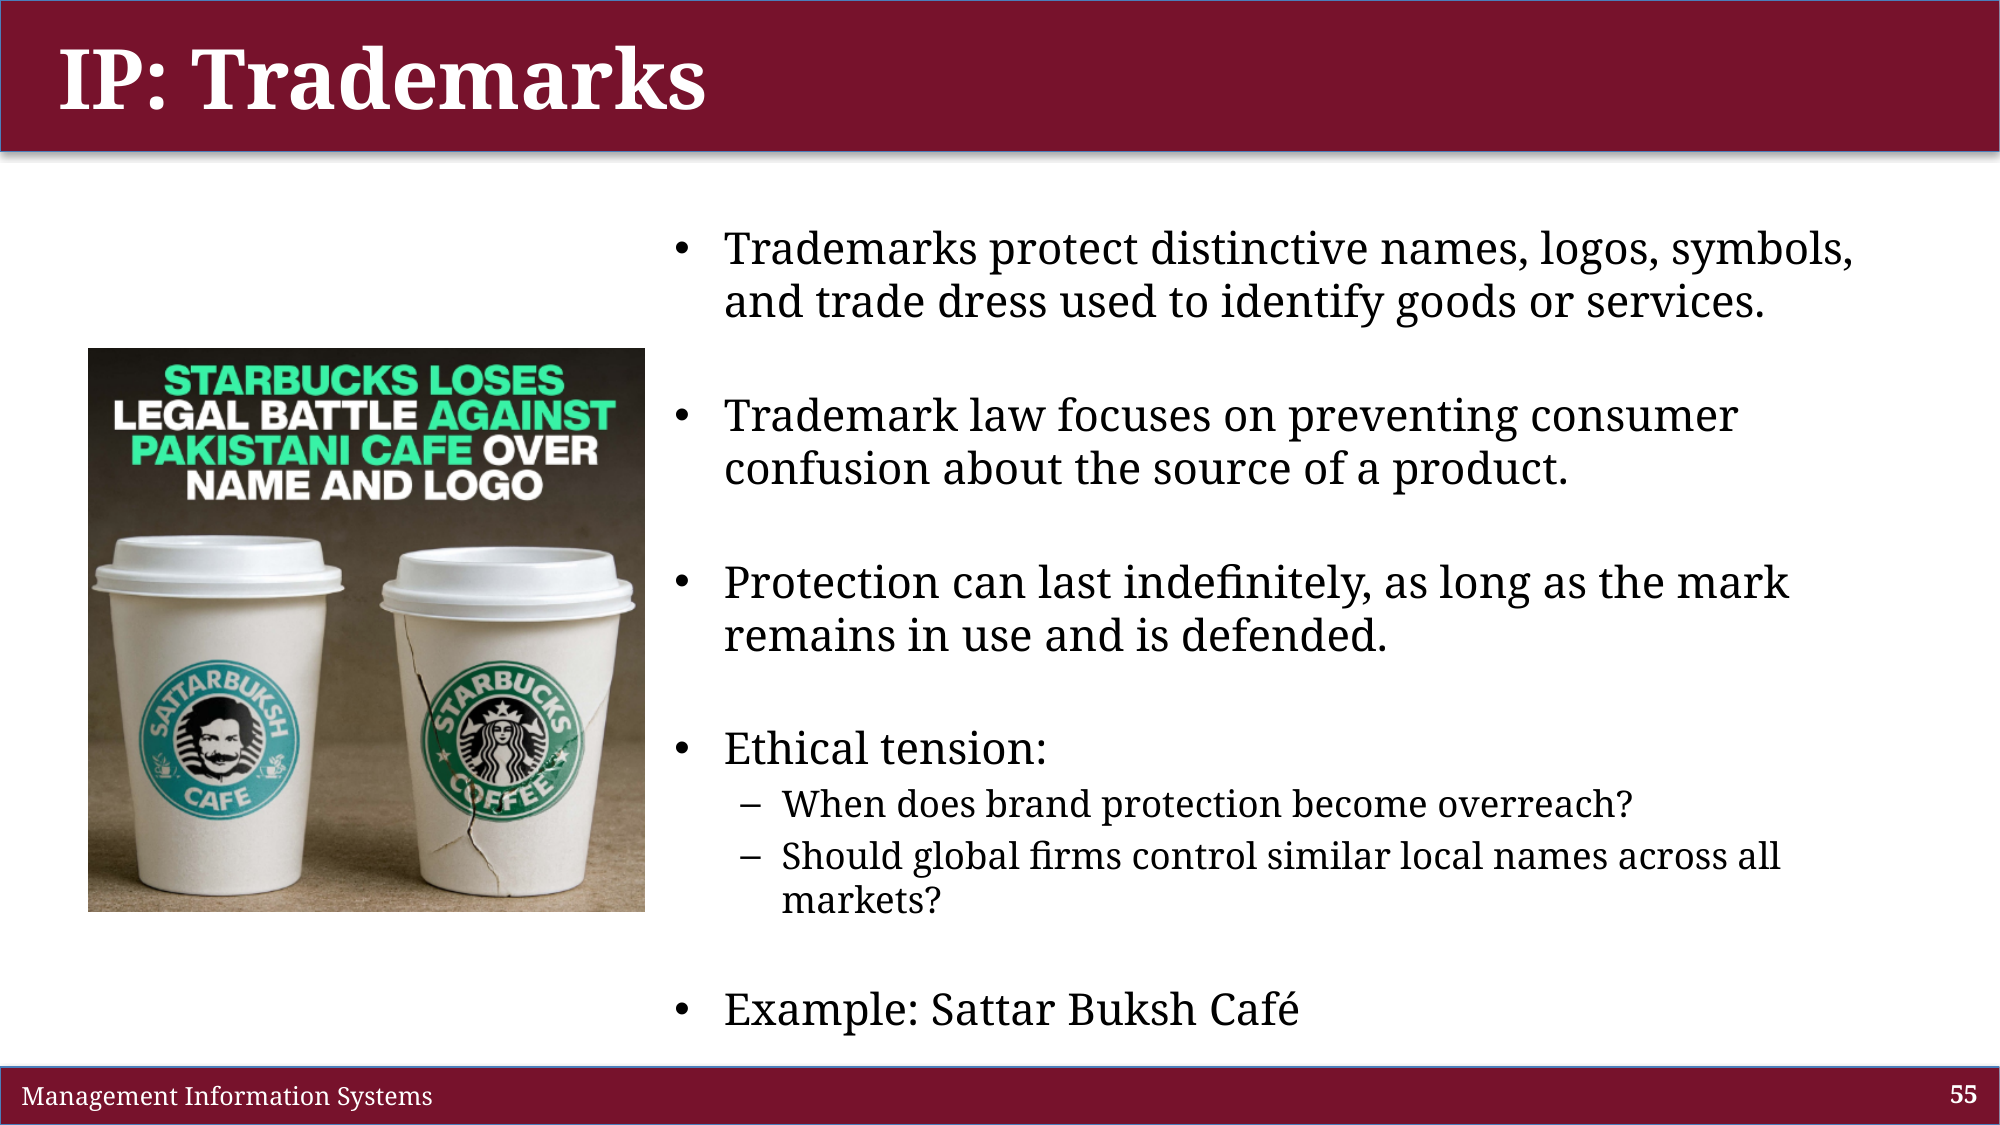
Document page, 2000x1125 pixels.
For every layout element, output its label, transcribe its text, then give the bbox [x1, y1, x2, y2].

list Trademarks protect distinctive names, logos, symbols, and trade dress used to identify goods or services. Trademark law focuses on preventing consumer confusion about the source of a product. Protection can last indefinitely, as long as the mark remains in use and is defended. Ethical tension: When does brand protection become overreach? Should global firms control similar local names across all markets? Example: Sattar Buksh Café [659, 213, 1911, 1047]
text_box [475, 1066, 1649, 1125]
title IP: Trademarks [0, 0, 2000, 152]
footer Management Information Systems [0, 1066, 475, 1125]
picture [88, 348, 645, 912]
slide_number 55 [1649, 1066, 2000, 1125]
